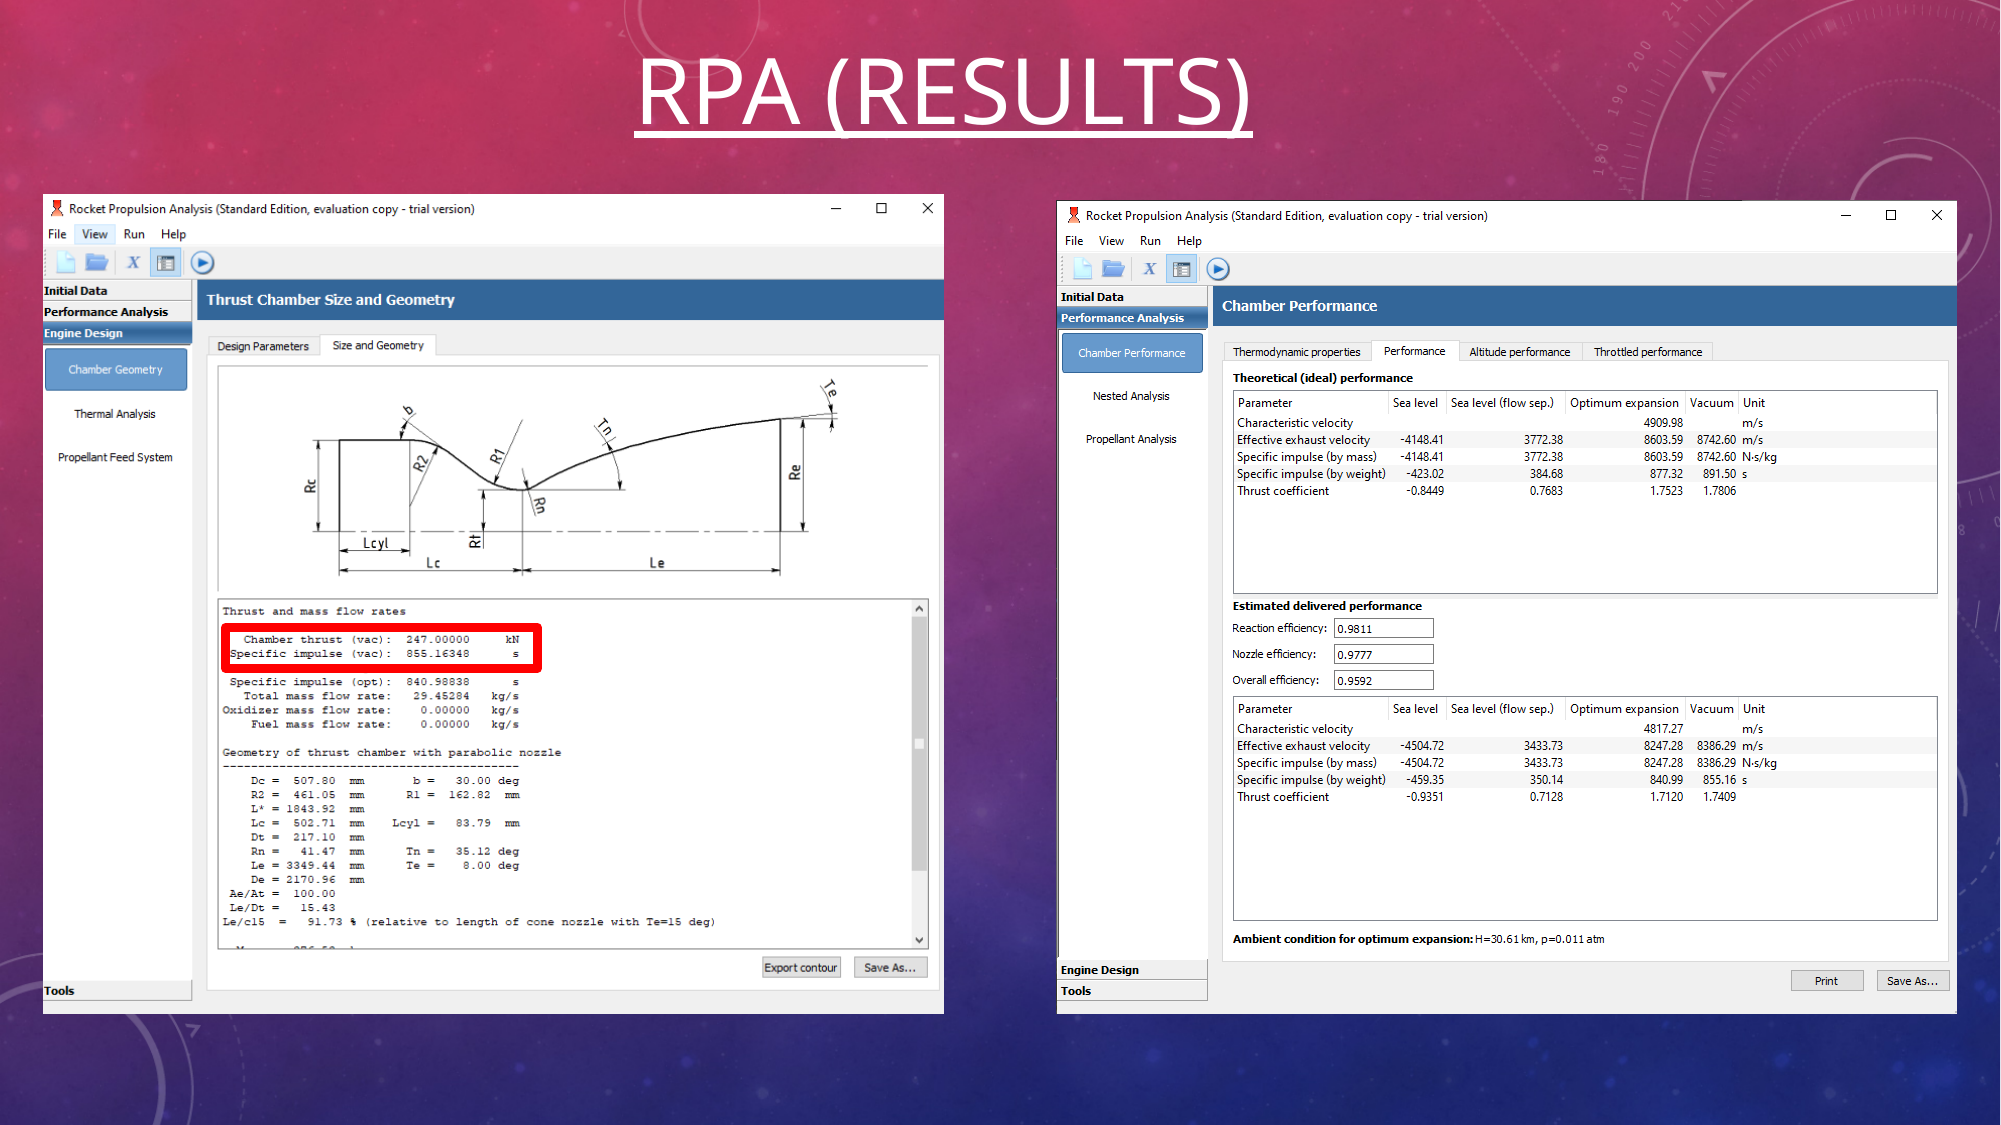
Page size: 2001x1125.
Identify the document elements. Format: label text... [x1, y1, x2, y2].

title RPA (results) [112, 0, 1775, 175]
picture [0, 0, 2001, 1125]
